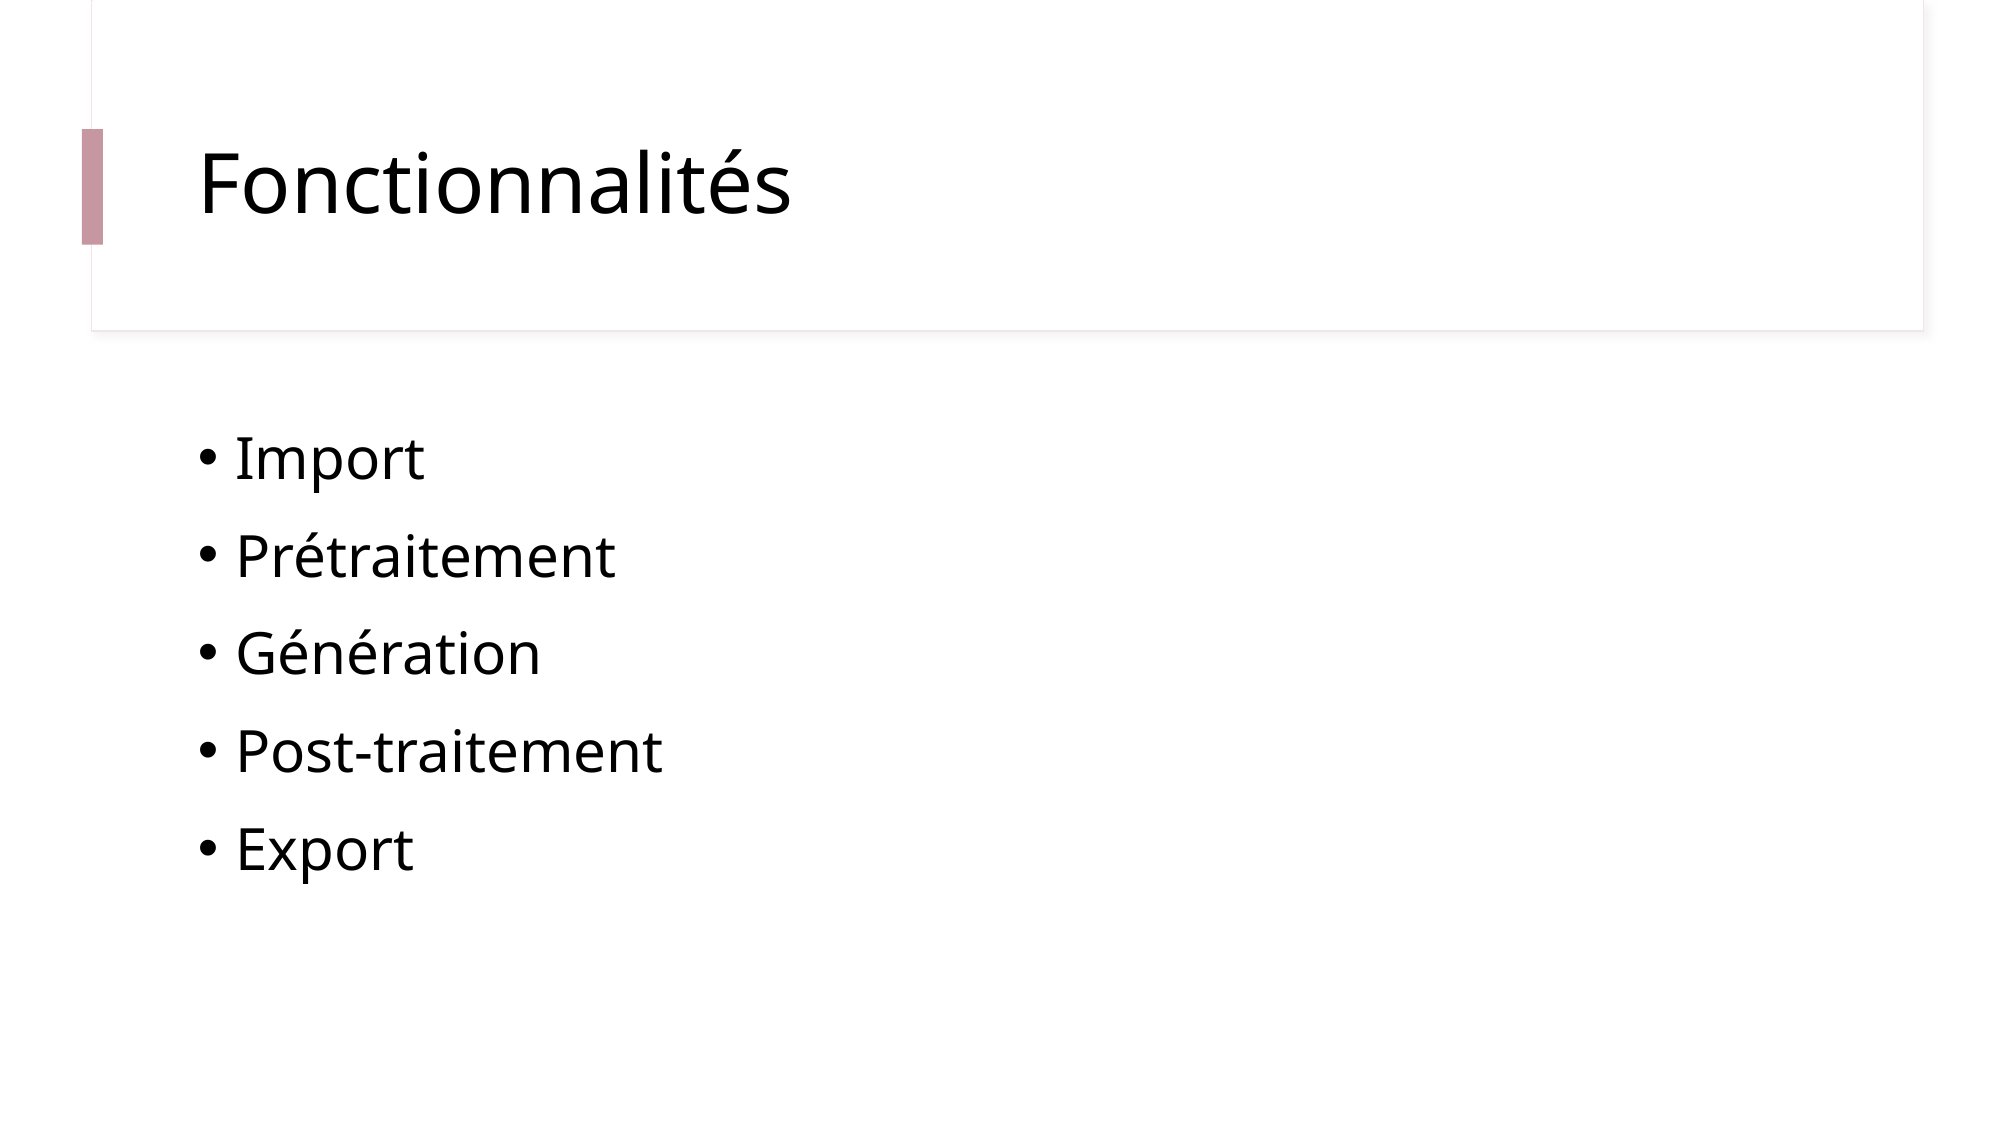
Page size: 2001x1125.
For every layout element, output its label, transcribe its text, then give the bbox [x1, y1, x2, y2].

title Fonctionnalités [183, 90, 1851, 284]
list Import Prétraitement Génération Post-traitement Export [183, 406, 1851, 1013]
